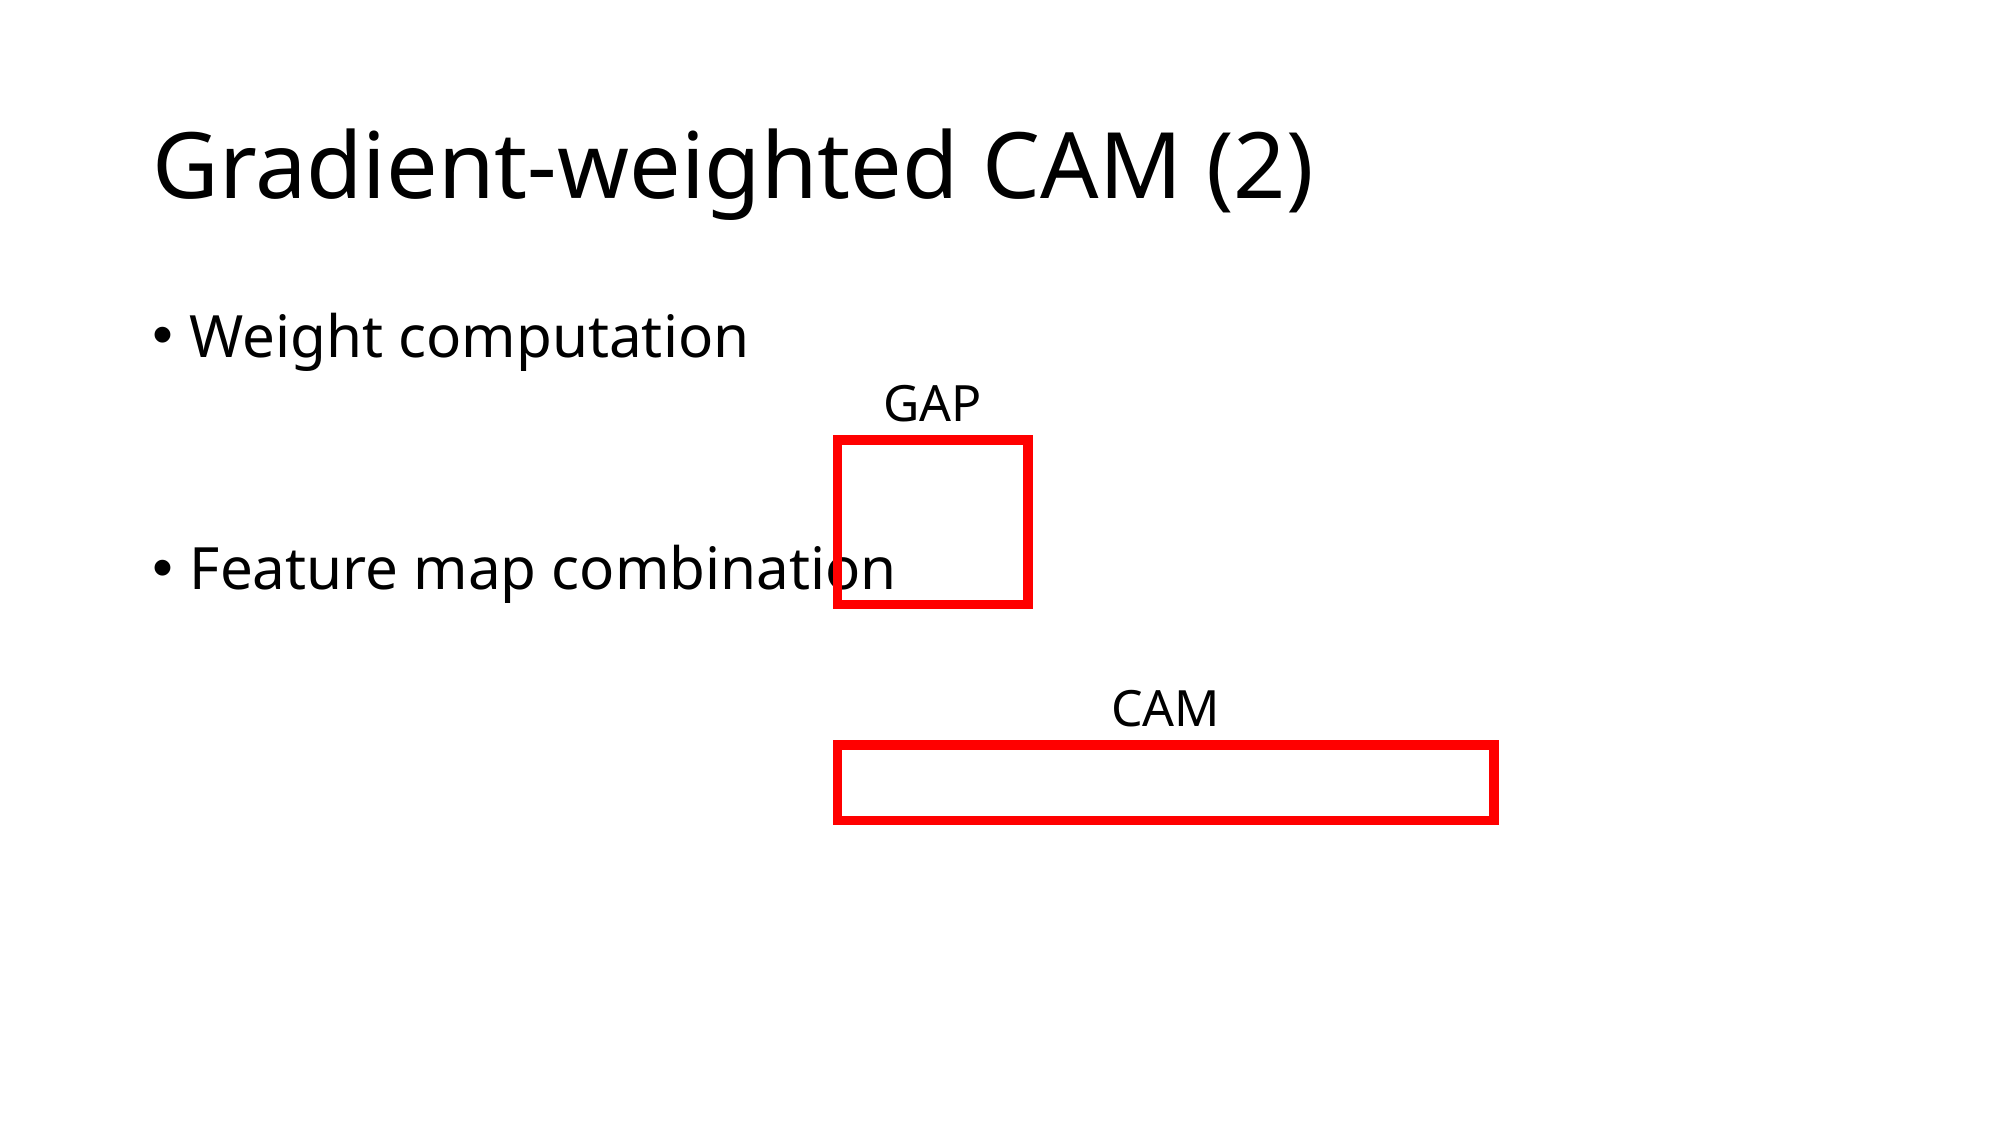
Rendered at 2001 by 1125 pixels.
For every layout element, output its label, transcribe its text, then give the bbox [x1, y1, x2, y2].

text_box CAM [837, 669, 1495, 744]
text_box [836, 439, 1029, 605]
text_box GAP [837, 364, 1029, 440]
text_box [836, 744, 1495, 822]
title Gradient-weighted CAM (2) [137, 59, 1863, 278]
